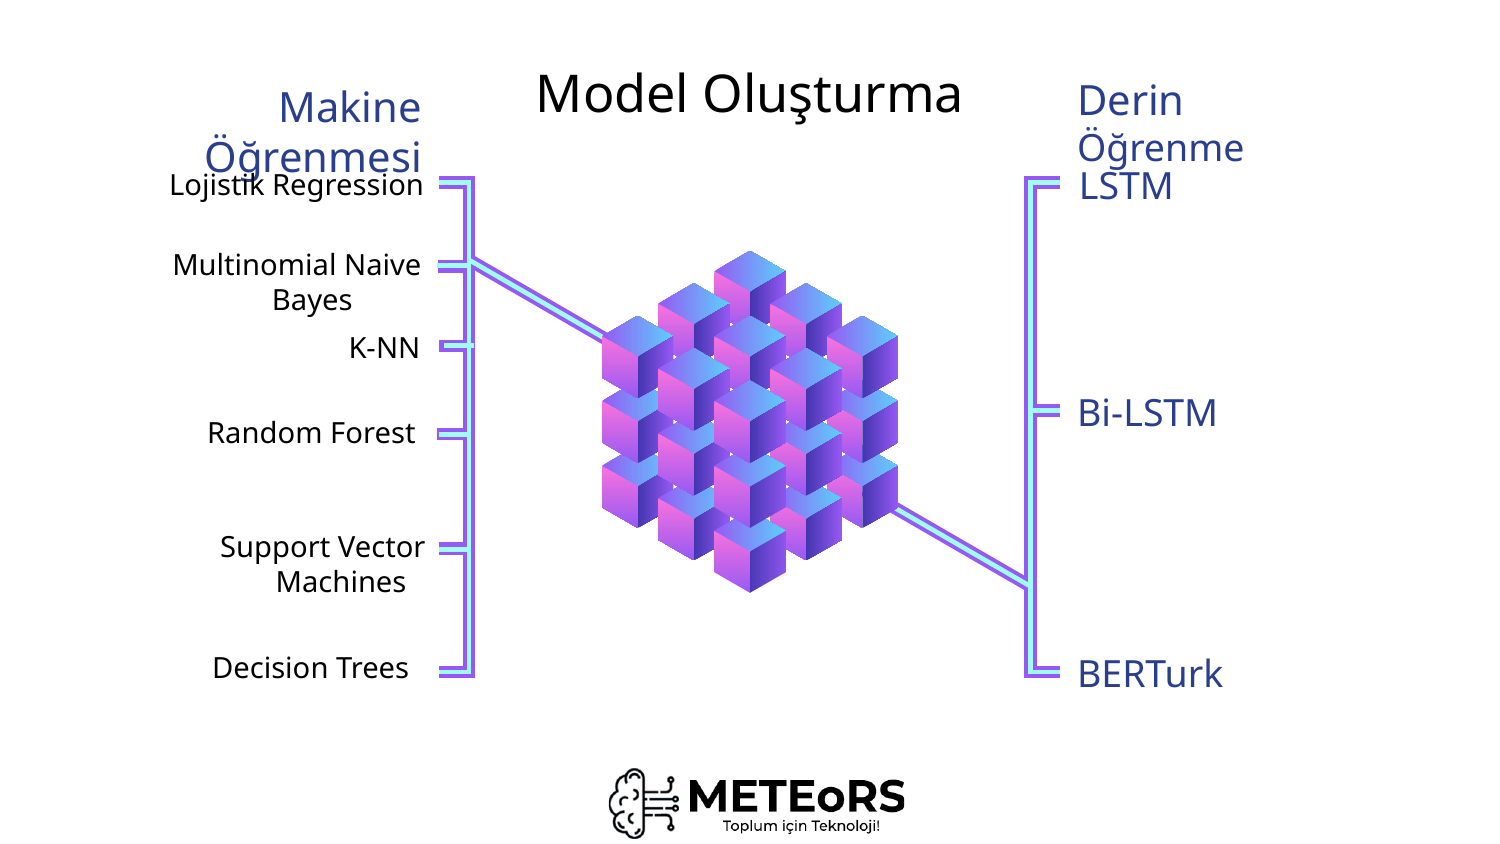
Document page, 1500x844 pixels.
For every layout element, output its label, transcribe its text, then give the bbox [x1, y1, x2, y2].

picture [608, 763, 905, 841]
text_box Support Vector Machines [67, 527, 433, 600]
text_box Bi-LSTM [1065, 391, 1373, 433]
text_box Derin Öğrenme [1062, 100, 1373, 142]
text_box BERTurk [1062, 651, 1373, 693]
title Model Oluşturma [84, 49, 1416, 134]
text_box Random Forest [120, 395, 431, 468]
text_box K-NN [125, 310, 433, 383]
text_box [83, 109, 440, 209]
text_box LSTM [1063, 163, 1375, 205]
text_box Decision Trees [114, 650, 425, 719]
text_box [601, 250, 899, 594]
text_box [822, 180, 1061, 673]
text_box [438, 180, 777, 673]
text_box Multinomial Naive Bayes [83, 244, 433, 318]
